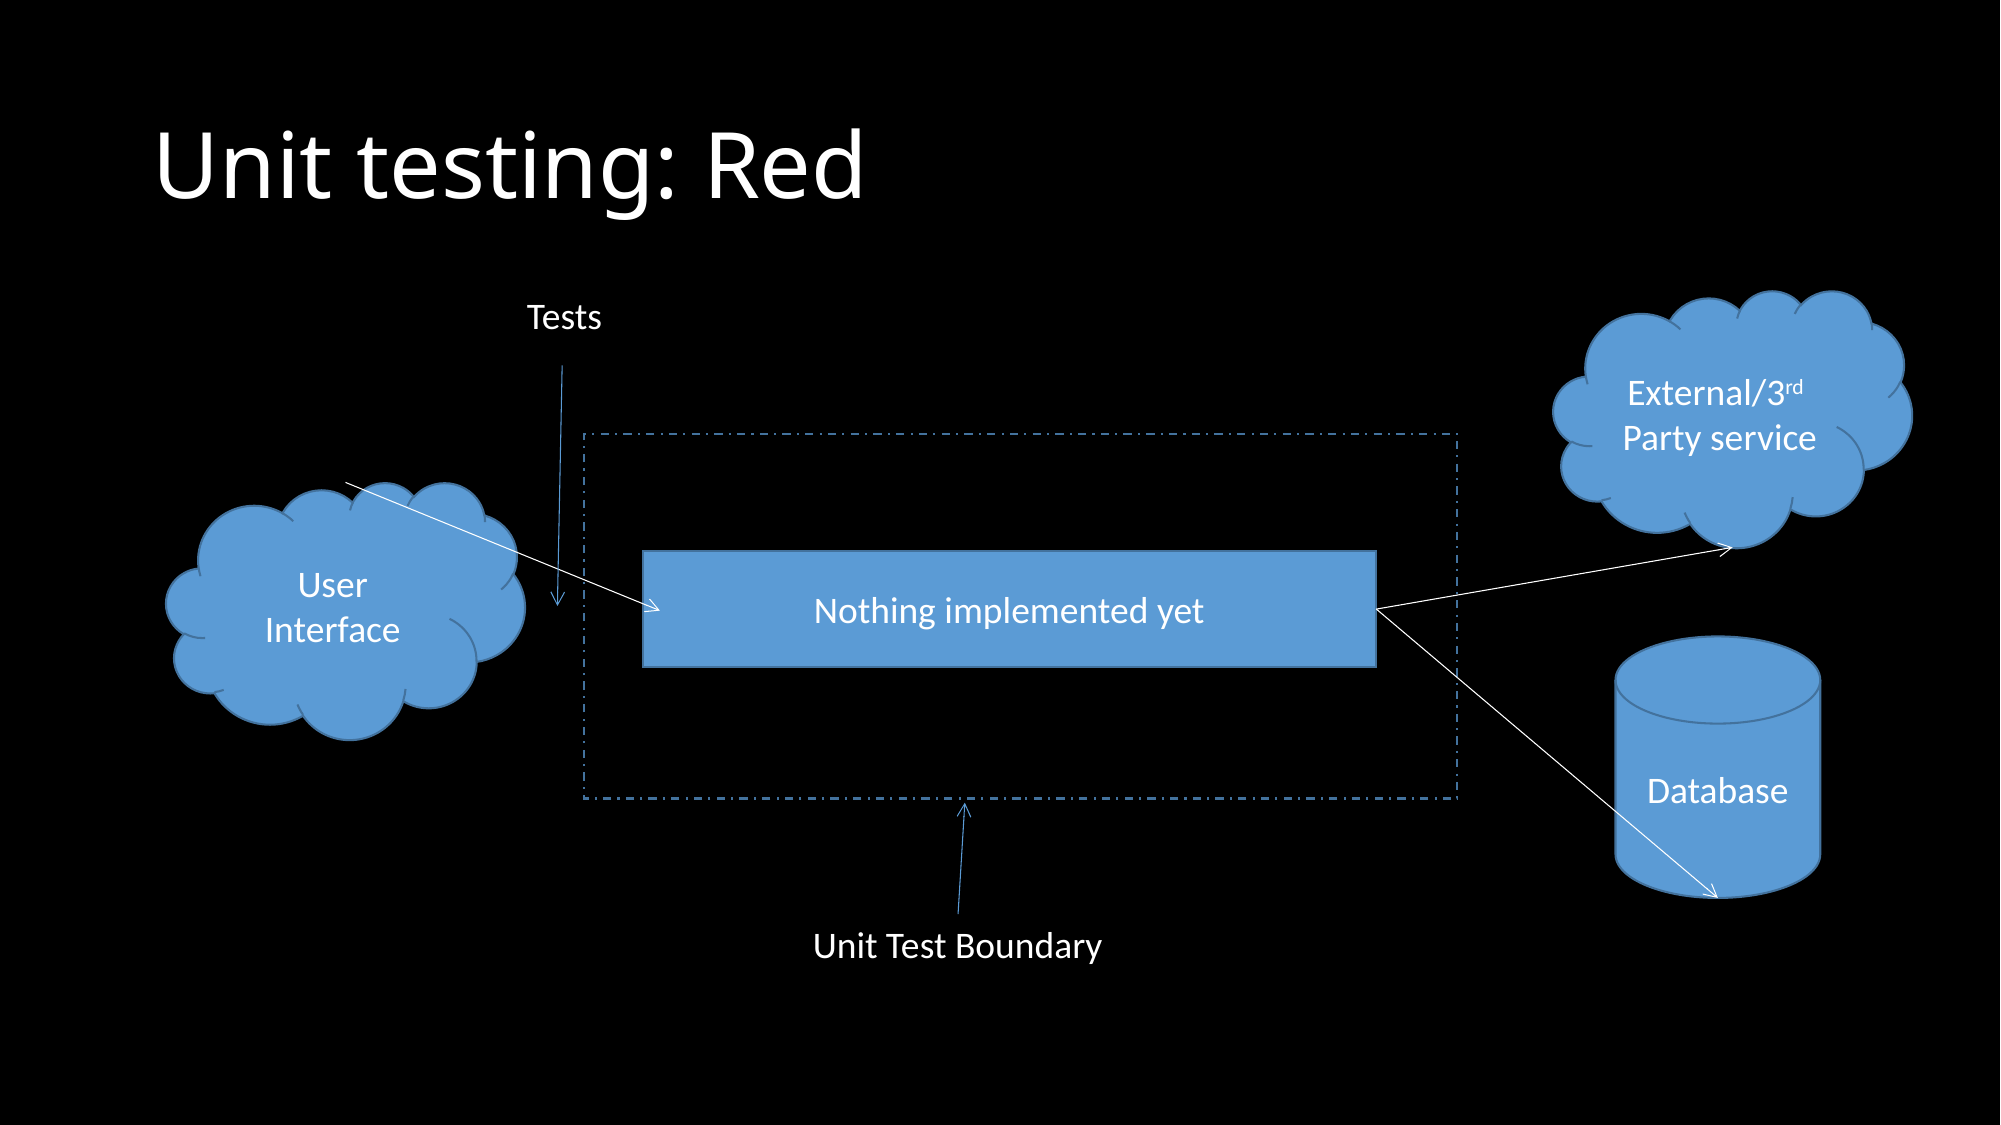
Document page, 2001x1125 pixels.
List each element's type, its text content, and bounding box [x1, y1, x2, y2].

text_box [557, 365, 563, 607]
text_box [958, 802, 965, 915]
text_box User Interface [164, 489, 527, 742]
title Unit testing: Red [137, 59, 1863, 278]
text_box [583, 433, 1458, 800]
text_box Unit Test Boundary [798, 914, 1118, 974]
text_box Database [1614, 635, 1822, 899]
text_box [1376, 609, 1616, 768]
text_box External/3rd Party service [1552, 290, 1914, 550]
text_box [1376, 418, 1555, 610]
text_box User Interface [364, 482, 518, 551]
text_box Tests [459, 285, 670, 345]
